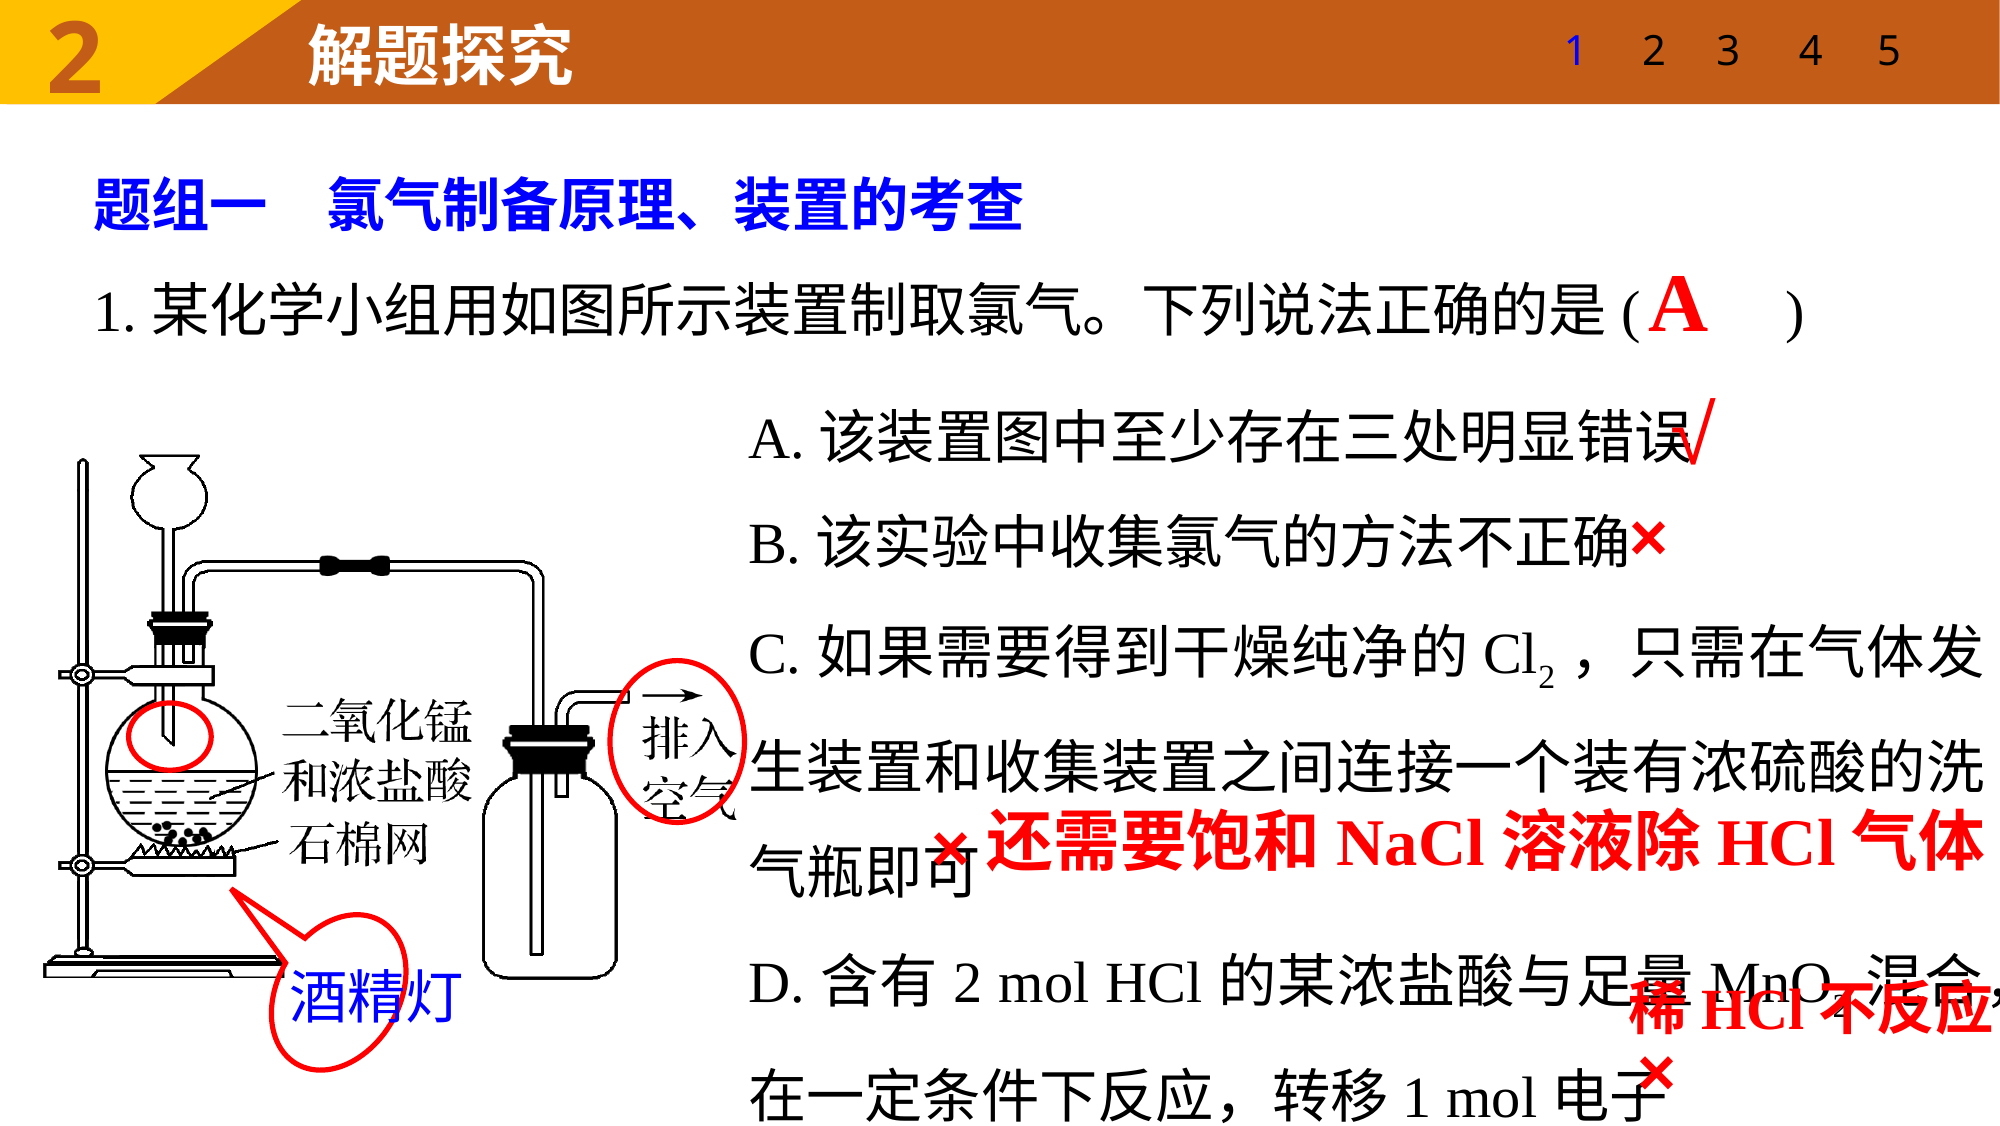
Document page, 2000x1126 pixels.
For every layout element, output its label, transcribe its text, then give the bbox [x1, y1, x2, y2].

text_box √ [1655, 373, 1732, 489]
text_box A [1633, 240, 1724, 355]
text_box 3 [1703, 1, 1761, 97]
text_box 稀HCl不反应 [1614, 964, 2000, 1049]
text_box 5 [1856, 1, 1922, 97]
text_box 还需要饱和NaCl溶液除HCl气体 [971, 791, 2000, 886]
text_box A.该装置图中至少存在三处明显错误 B.该实验中收集氯气的方法不正确 C.如果需要得到干燥纯净的Cl2，只需在气体发生装置和收集装置之间连接一个装有浓硫酸的洗气瓶即可 D.含有2 mol HCl的某浓盐酸与足量MnO2混合，在一定条件下反应，转移1 mol电子 [728, 355, 2000, 1126]
text_box 题组一 氯气制备原理、装置的考查 1.某化学小组用如图所示装置制取氯气。下列说法正确的是( ) [78, 125, 1921, 351]
picture [19, 447, 745, 992]
text_box 2 [1624, 1, 1686, 97]
text_box 1 [1542, 1, 1608, 97]
text_box 4 [1777, 1, 1843, 97]
text_box × [1614, 486, 1684, 581]
text_box × [916, 797, 986, 893]
text_box 酒精灯 [274, 999, 479, 1038]
text_box × [1623, 1049, 1692, 1117]
text_box [275, 1038, 381, 1071]
